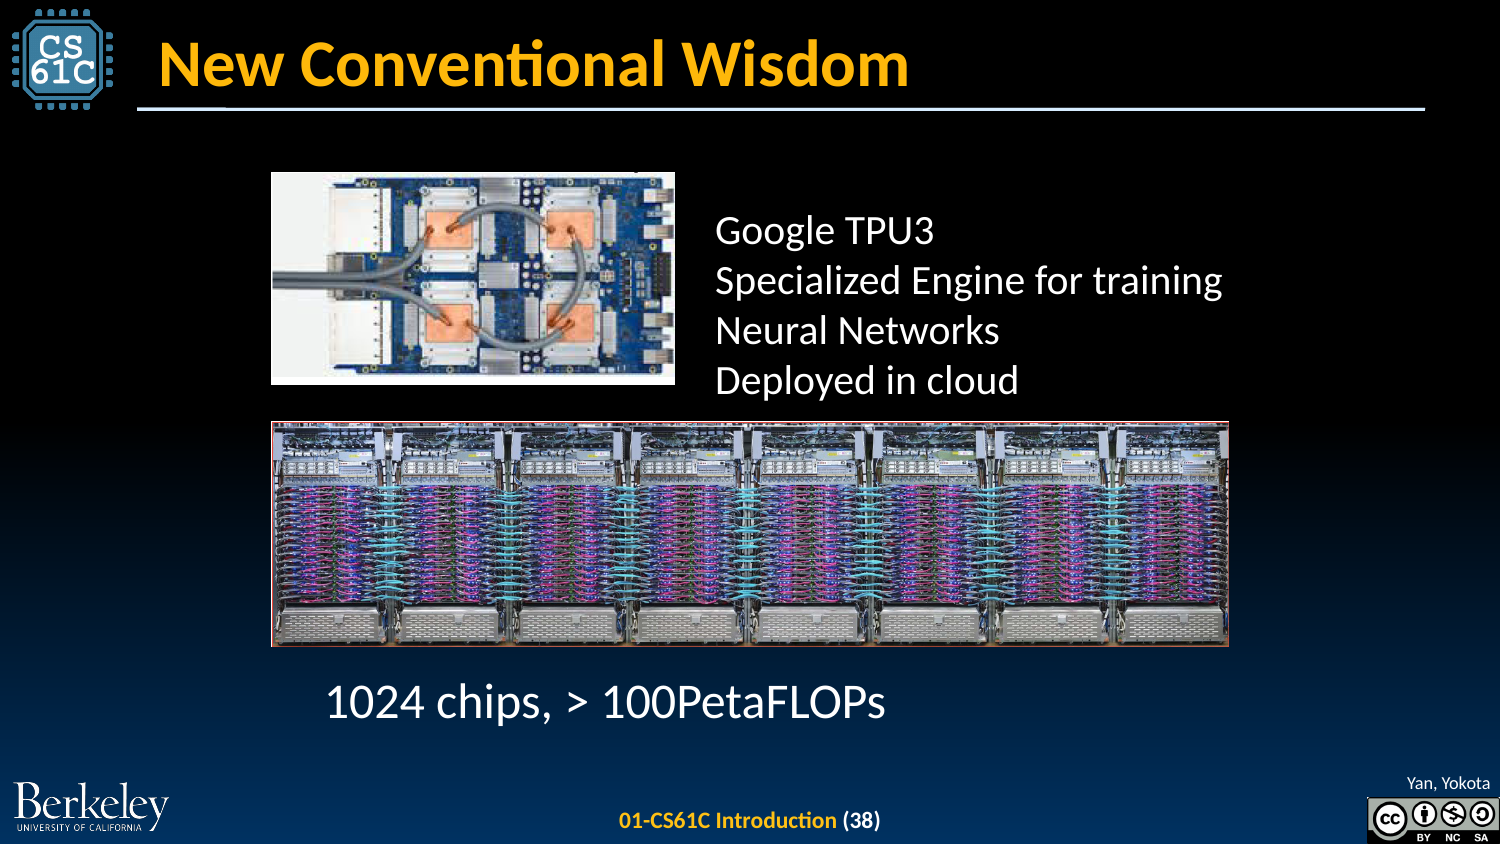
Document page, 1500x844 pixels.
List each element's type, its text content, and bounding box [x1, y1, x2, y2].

text_box Google TPU3 Specialized Engine for training Neural Networks Deployed in cloud [703, 196, 1332, 409]
title New Conventional Wisdom [137, 9, 1430, 104]
picture [13, 782, 169, 831]
picture [271, 172, 675, 385]
picture [271, 421, 1229, 648]
picture [1367, 797, 1500, 844]
text_box 1024 chips, > 100PetaFLOPs [308, 661, 934, 737]
picture [12, 9, 113, 110]
